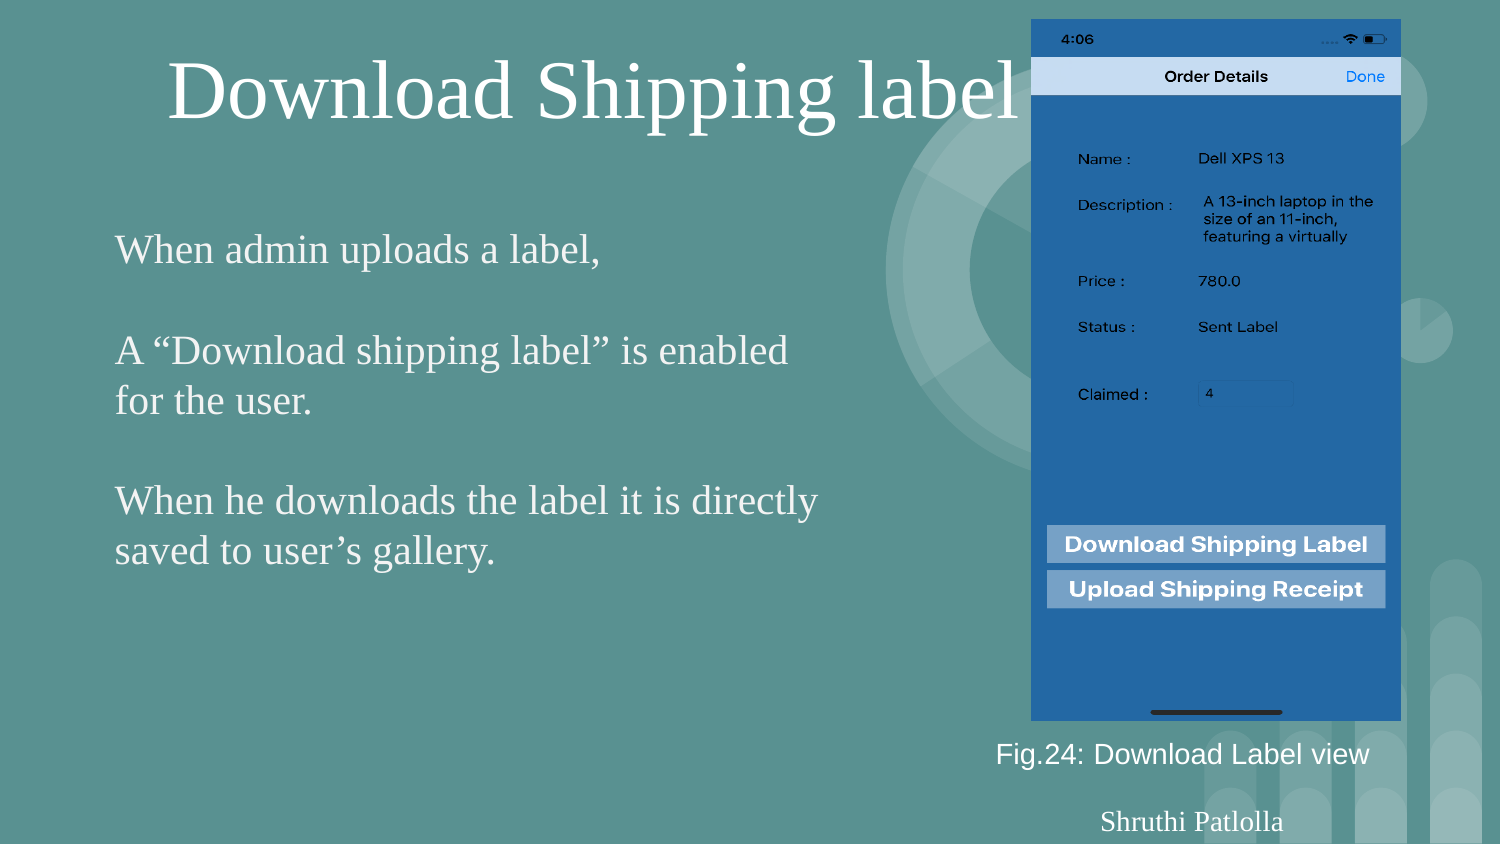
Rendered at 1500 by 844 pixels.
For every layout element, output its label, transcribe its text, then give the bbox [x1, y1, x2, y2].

text_box Fig.24: Download Label view [980, 720, 1500, 844]
text_box Download Shipping label [89, 19, 1030, 149]
text_box When admin uploads a label, A “Download shipping label” is enabled for the user. When he downloads the label it is directly saved to user’s gallery. [99, 207, 838, 529]
text_box Shruthi Patlolla [930, 782, 1454, 844]
picture [1031, 19, 1401, 721]
